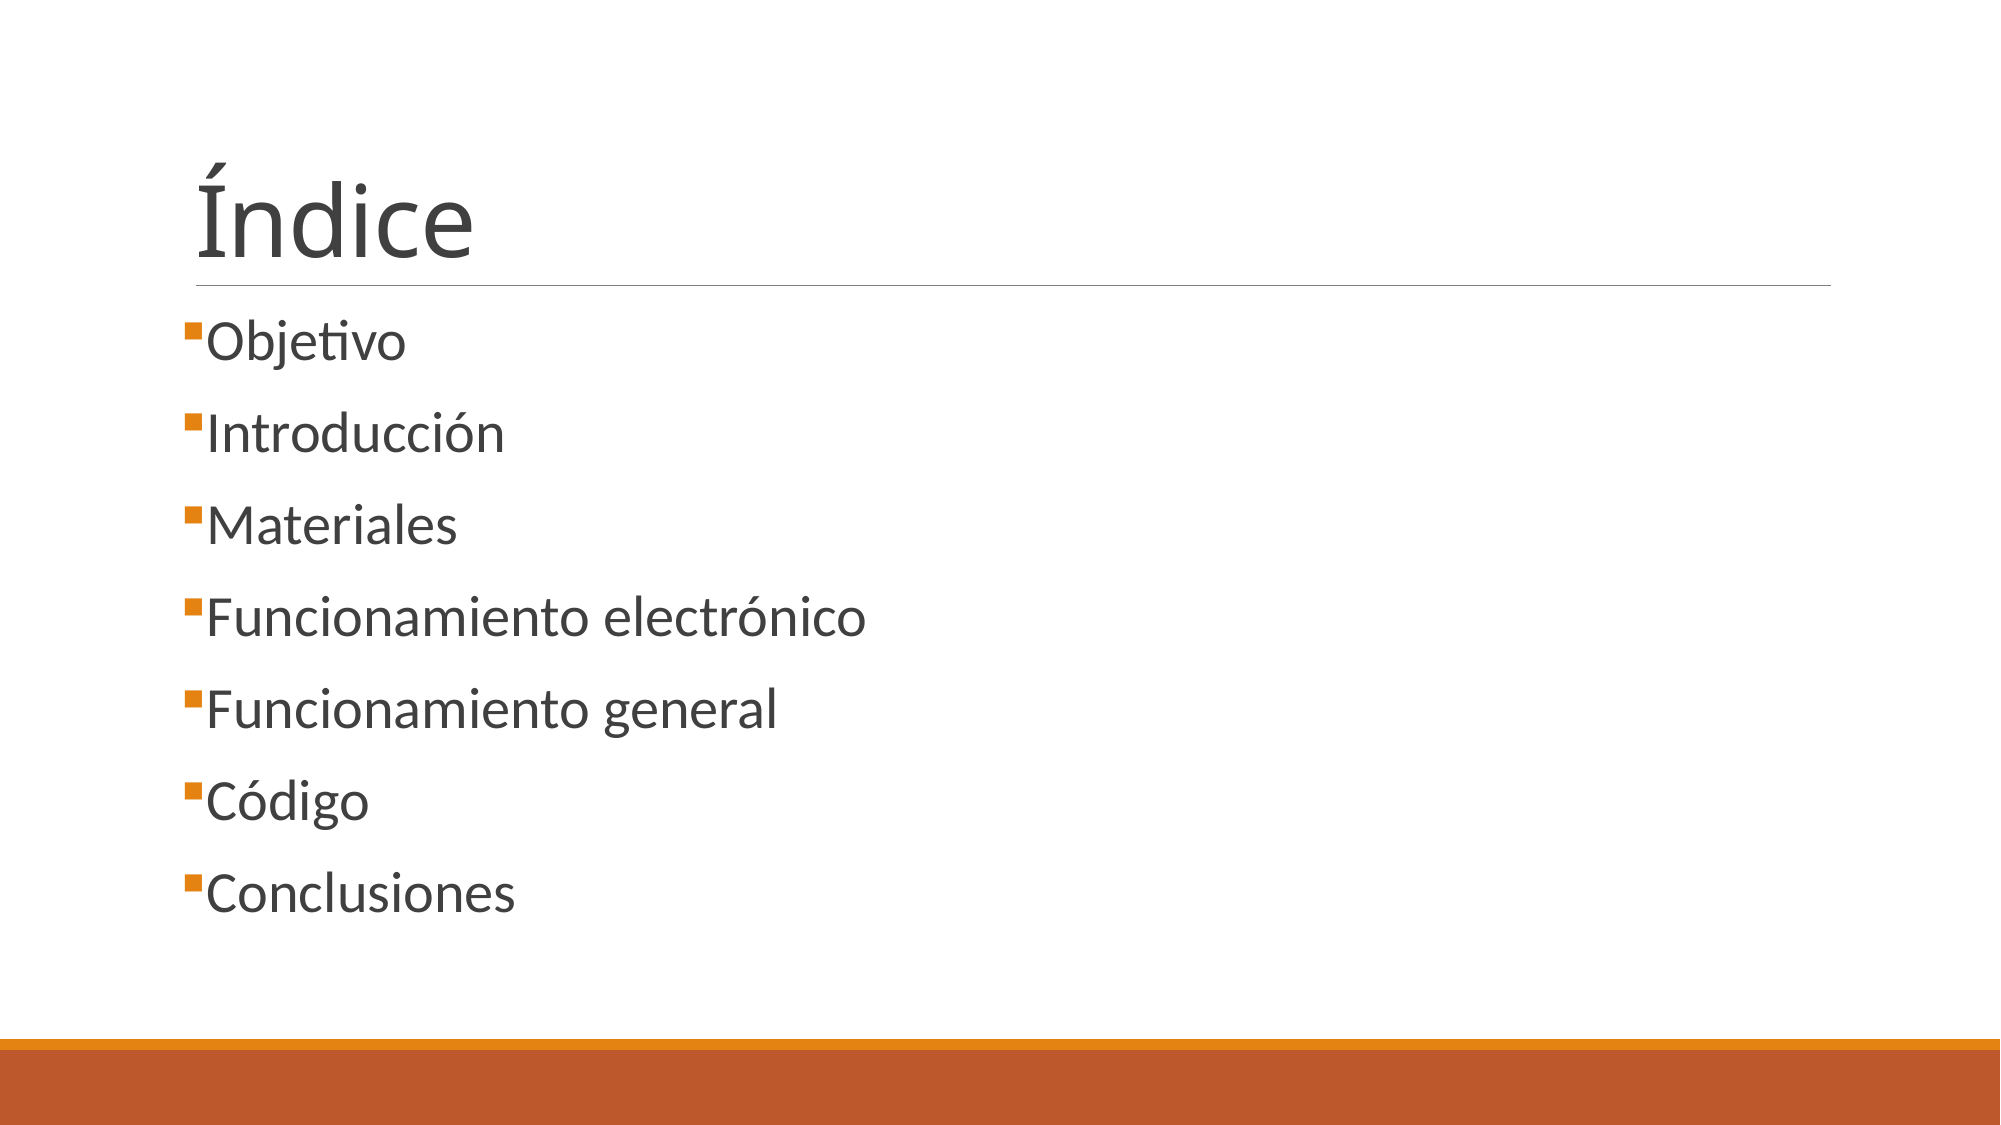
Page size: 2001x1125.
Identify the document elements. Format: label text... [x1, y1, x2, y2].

list Objetivo Introducción Materiales Funcionamiento electrónico Funcionamiento general Código Conclusiones [180, 302, 1830, 963]
title Índice [180, 47, 1830, 285]
